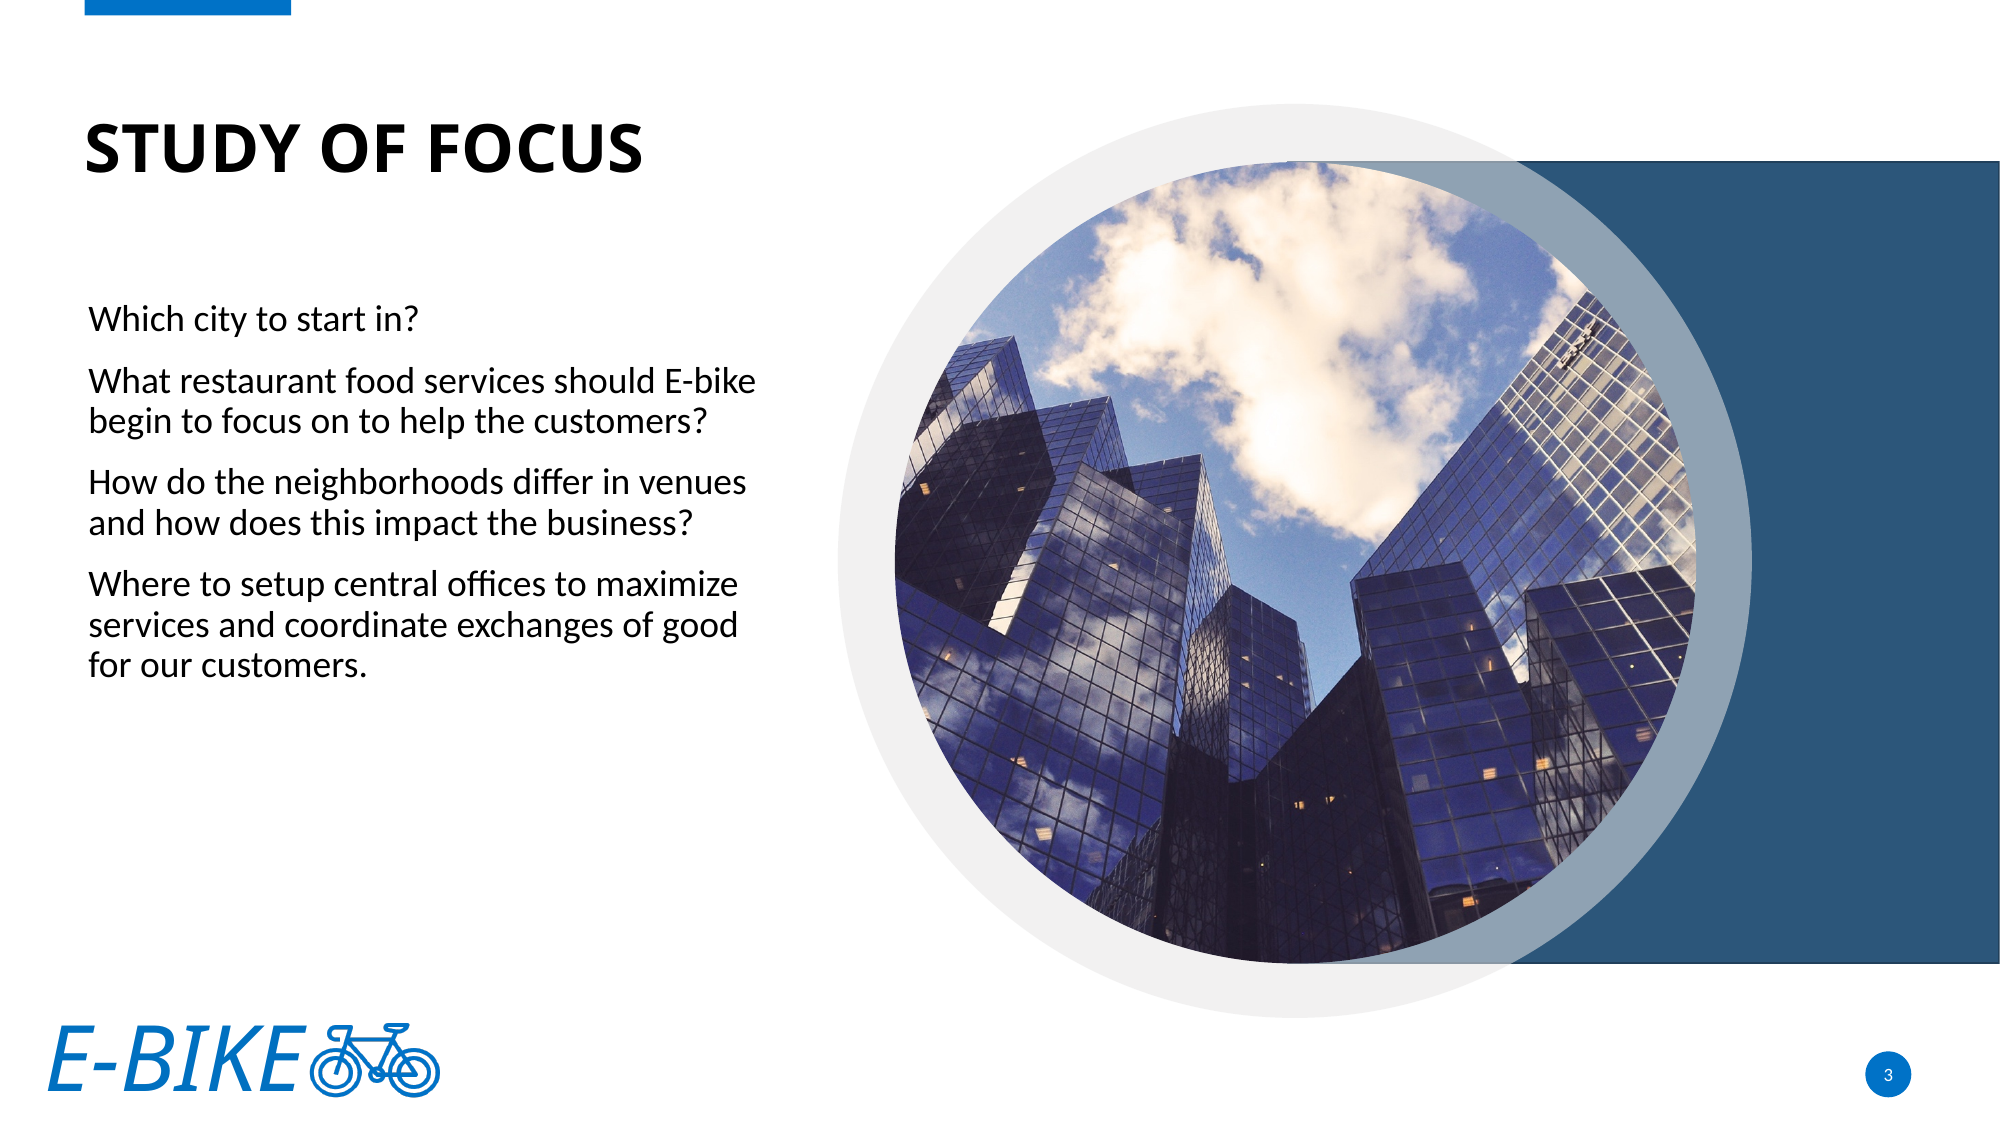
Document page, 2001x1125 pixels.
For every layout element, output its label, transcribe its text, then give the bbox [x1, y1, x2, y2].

picture [305, 1014, 444, 1125]
picture [894, 162, 1697, 964]
title Study of Focus [84, 81, 895, 300]
list Which city to start in? What restaurant food services should E-bike begin to focus on to help the customers? How do the neighborhoods differ in venues and how does this impact the business? Where to setup central offices to maximize services and coordinate exchanges of good for our customers. [88, 299, 770, 1014]
slide_number 3 [1864, 1059, 1913, 1090]
